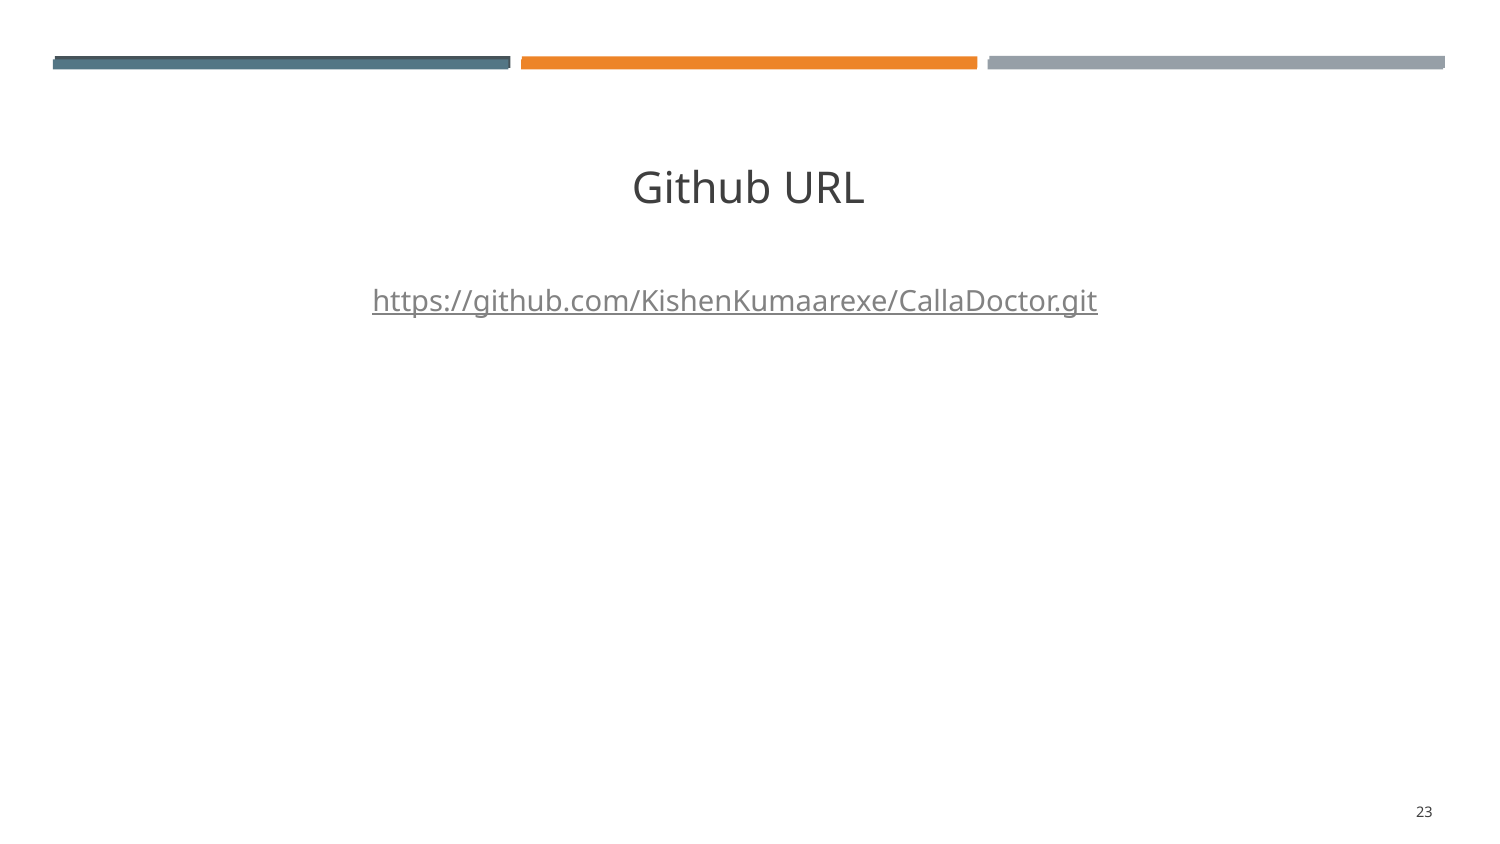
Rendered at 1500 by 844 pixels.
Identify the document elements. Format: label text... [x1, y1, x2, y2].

slide_number ‹#› [1314, 790, 1444, 836]
list https://github.com/KishenKumaarexe/CallaDoctor.git [56, 276, 1414, 373]
title Github URL [54, 89, 1443, 218]
